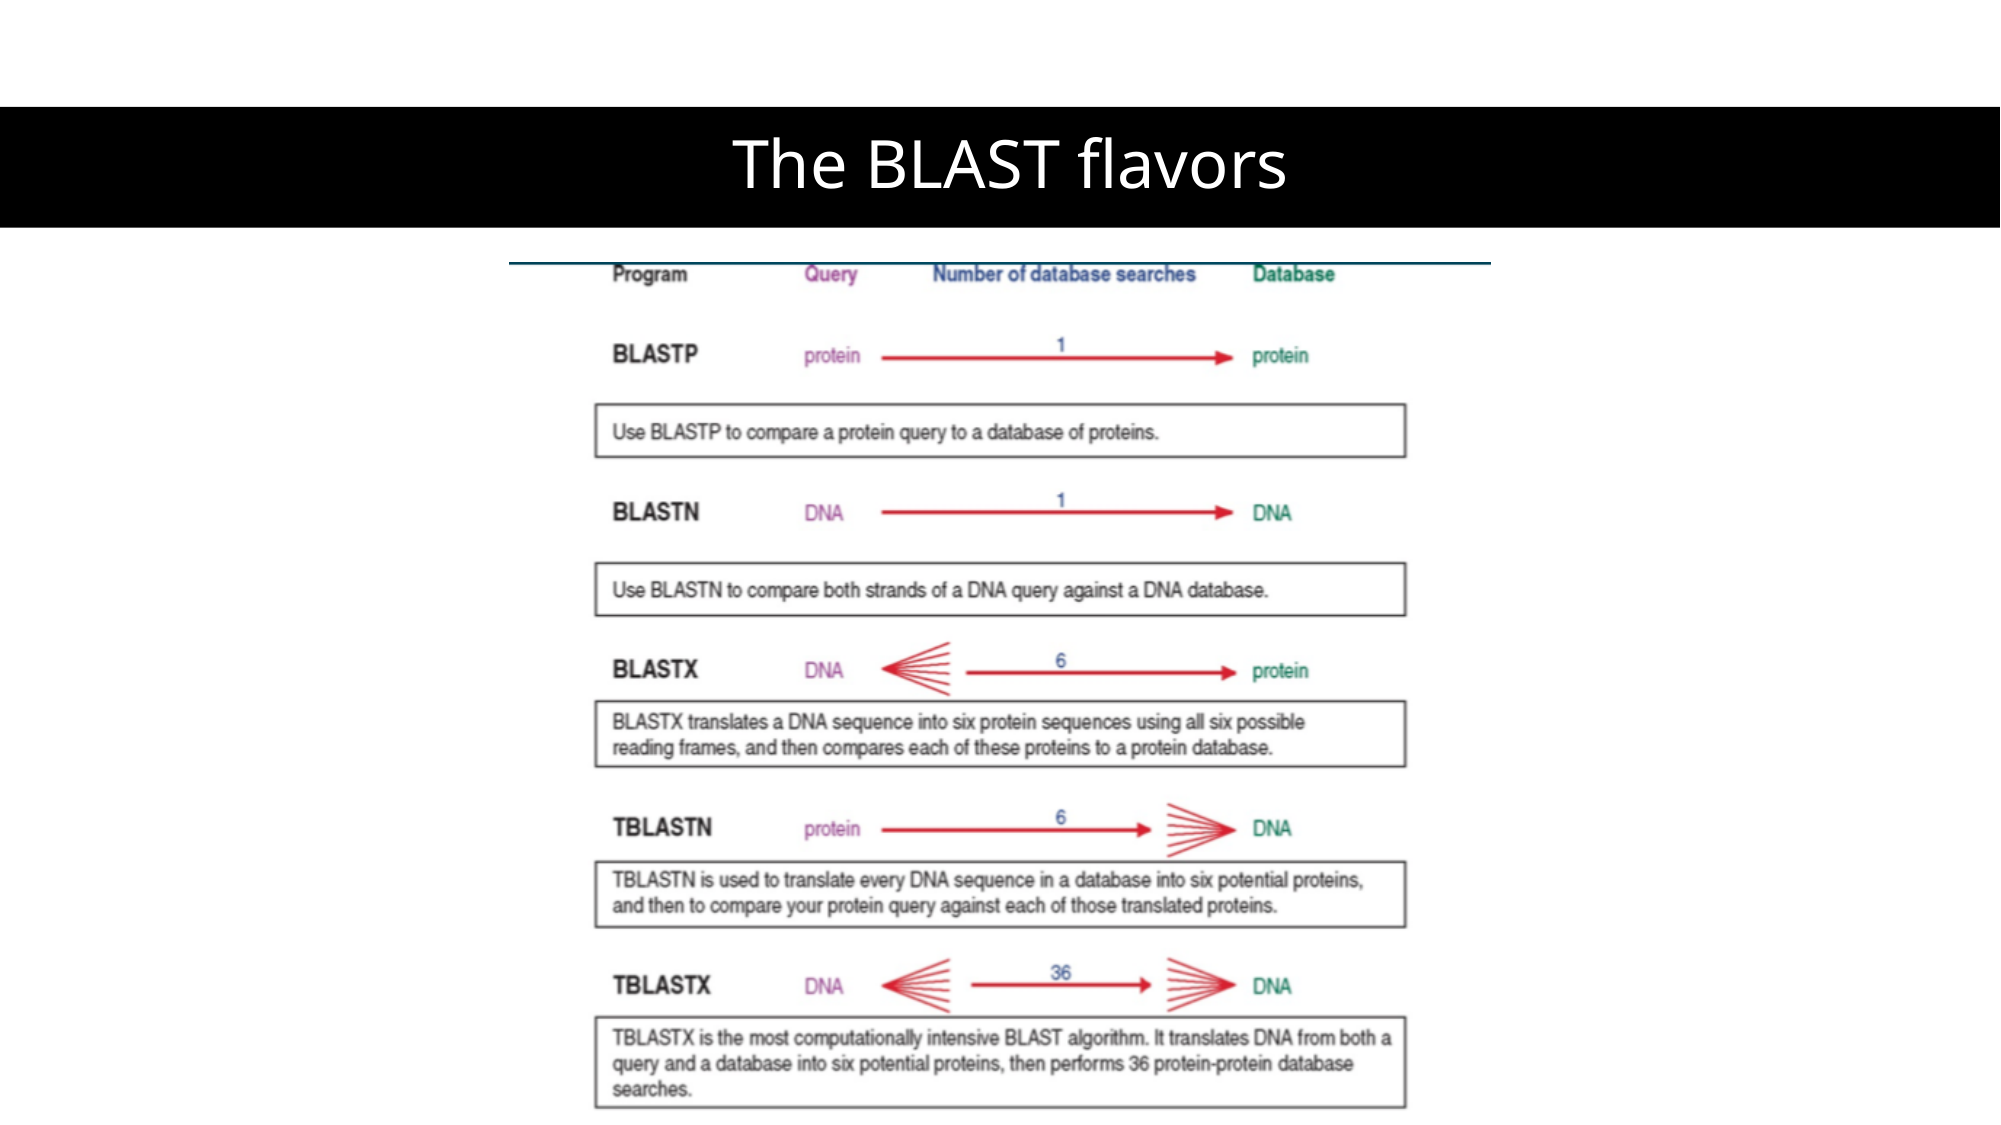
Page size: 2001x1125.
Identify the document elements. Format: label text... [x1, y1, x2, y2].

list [509, 262, 1491, 1125]
text_box [0, 106, 2000, 229]
title The BLAST flavors [91, 105, 1931, 228]
